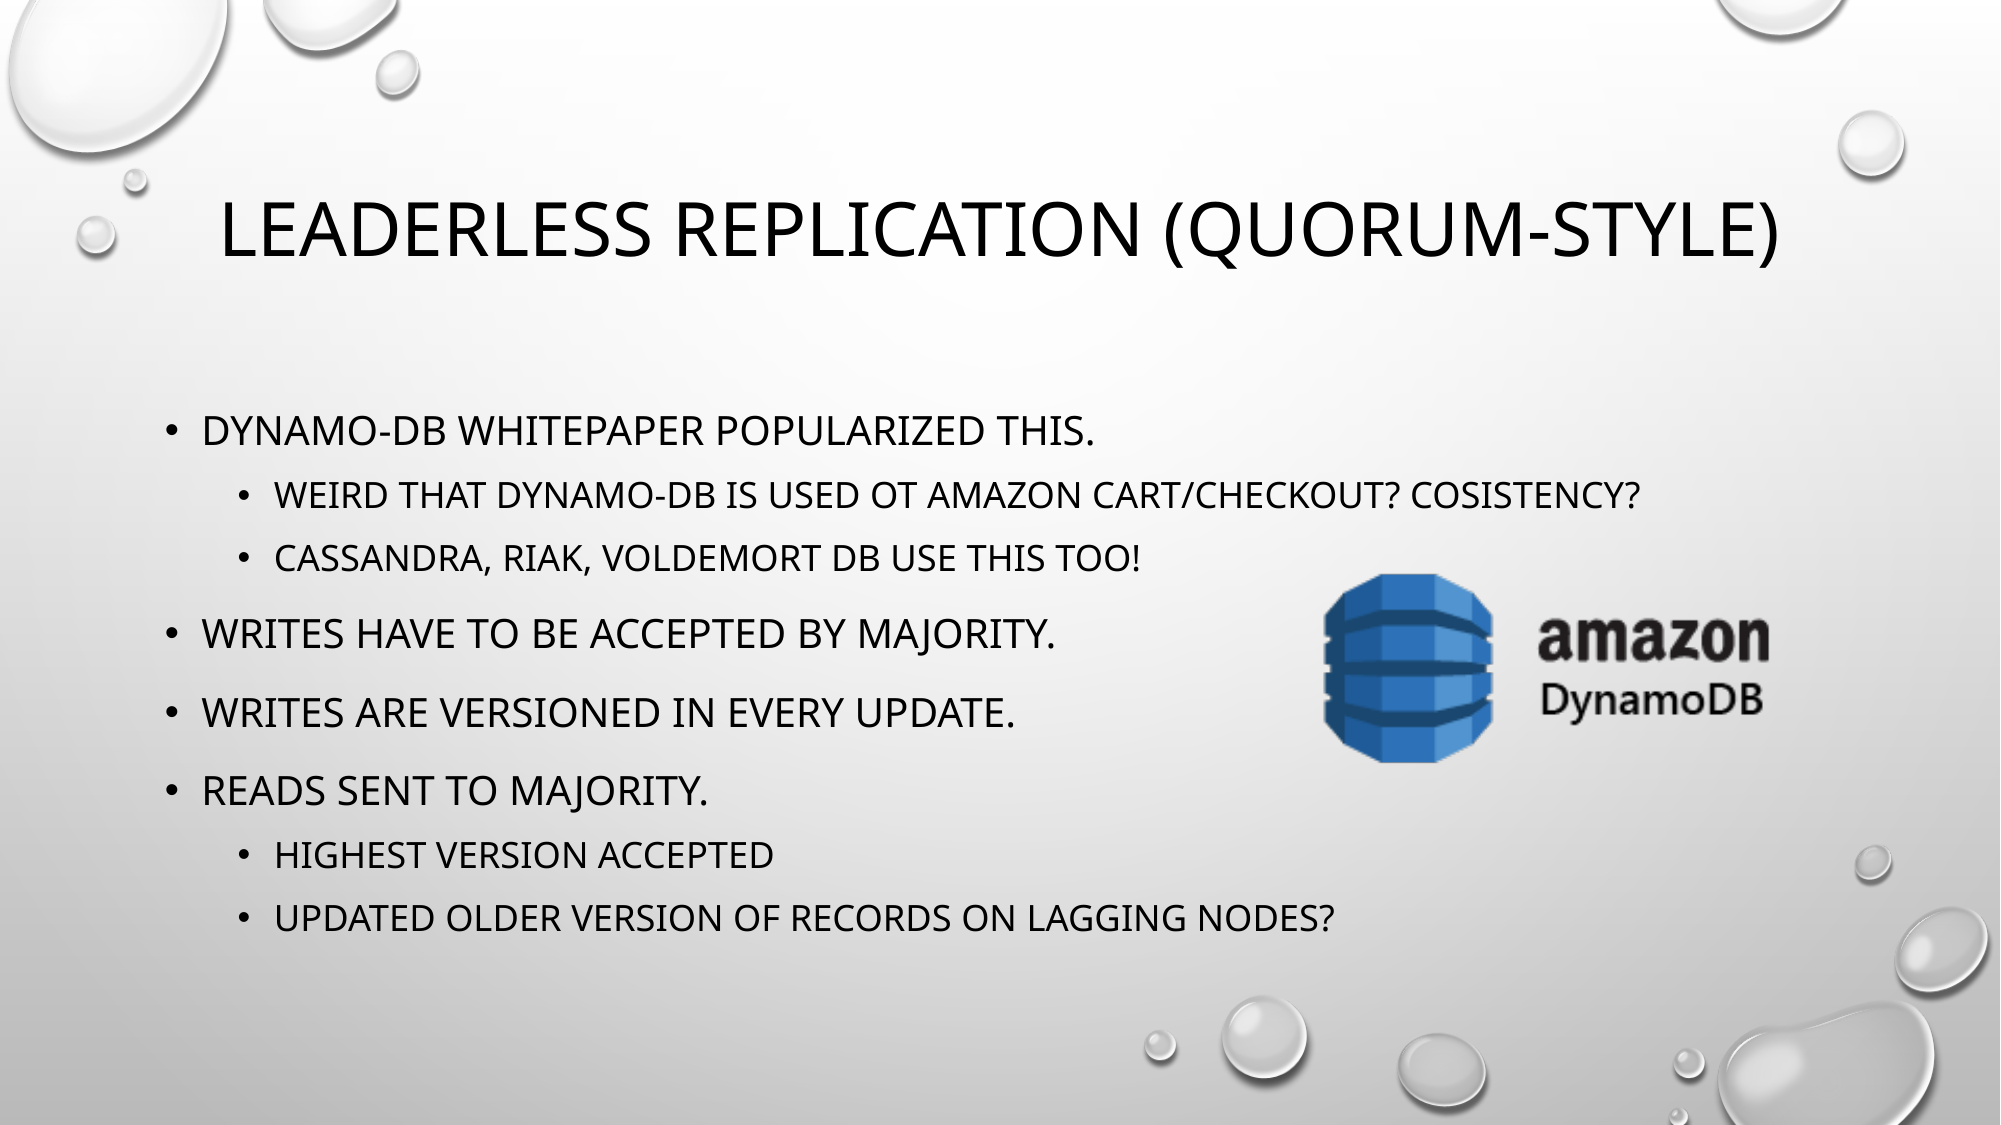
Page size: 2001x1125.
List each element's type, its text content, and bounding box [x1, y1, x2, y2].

picture [0, 0, 2000, 1125]
list Dynamo-Db whitepaper popularized this. Weird that dynamo-db is used ot amazon cart/checkout? Cosistency? Cassandra, riak, Voldemort DB use this too! Writes have to be accepted by majority. Writes are versioned in every update. Reads sent to majority. Highest version accepted Updated older version of records on lagging nodes? [149, 388, 1850, 950]
title LEADERLESS REPLICATION (Quorum-style) [149, 101, 1851, 364]
